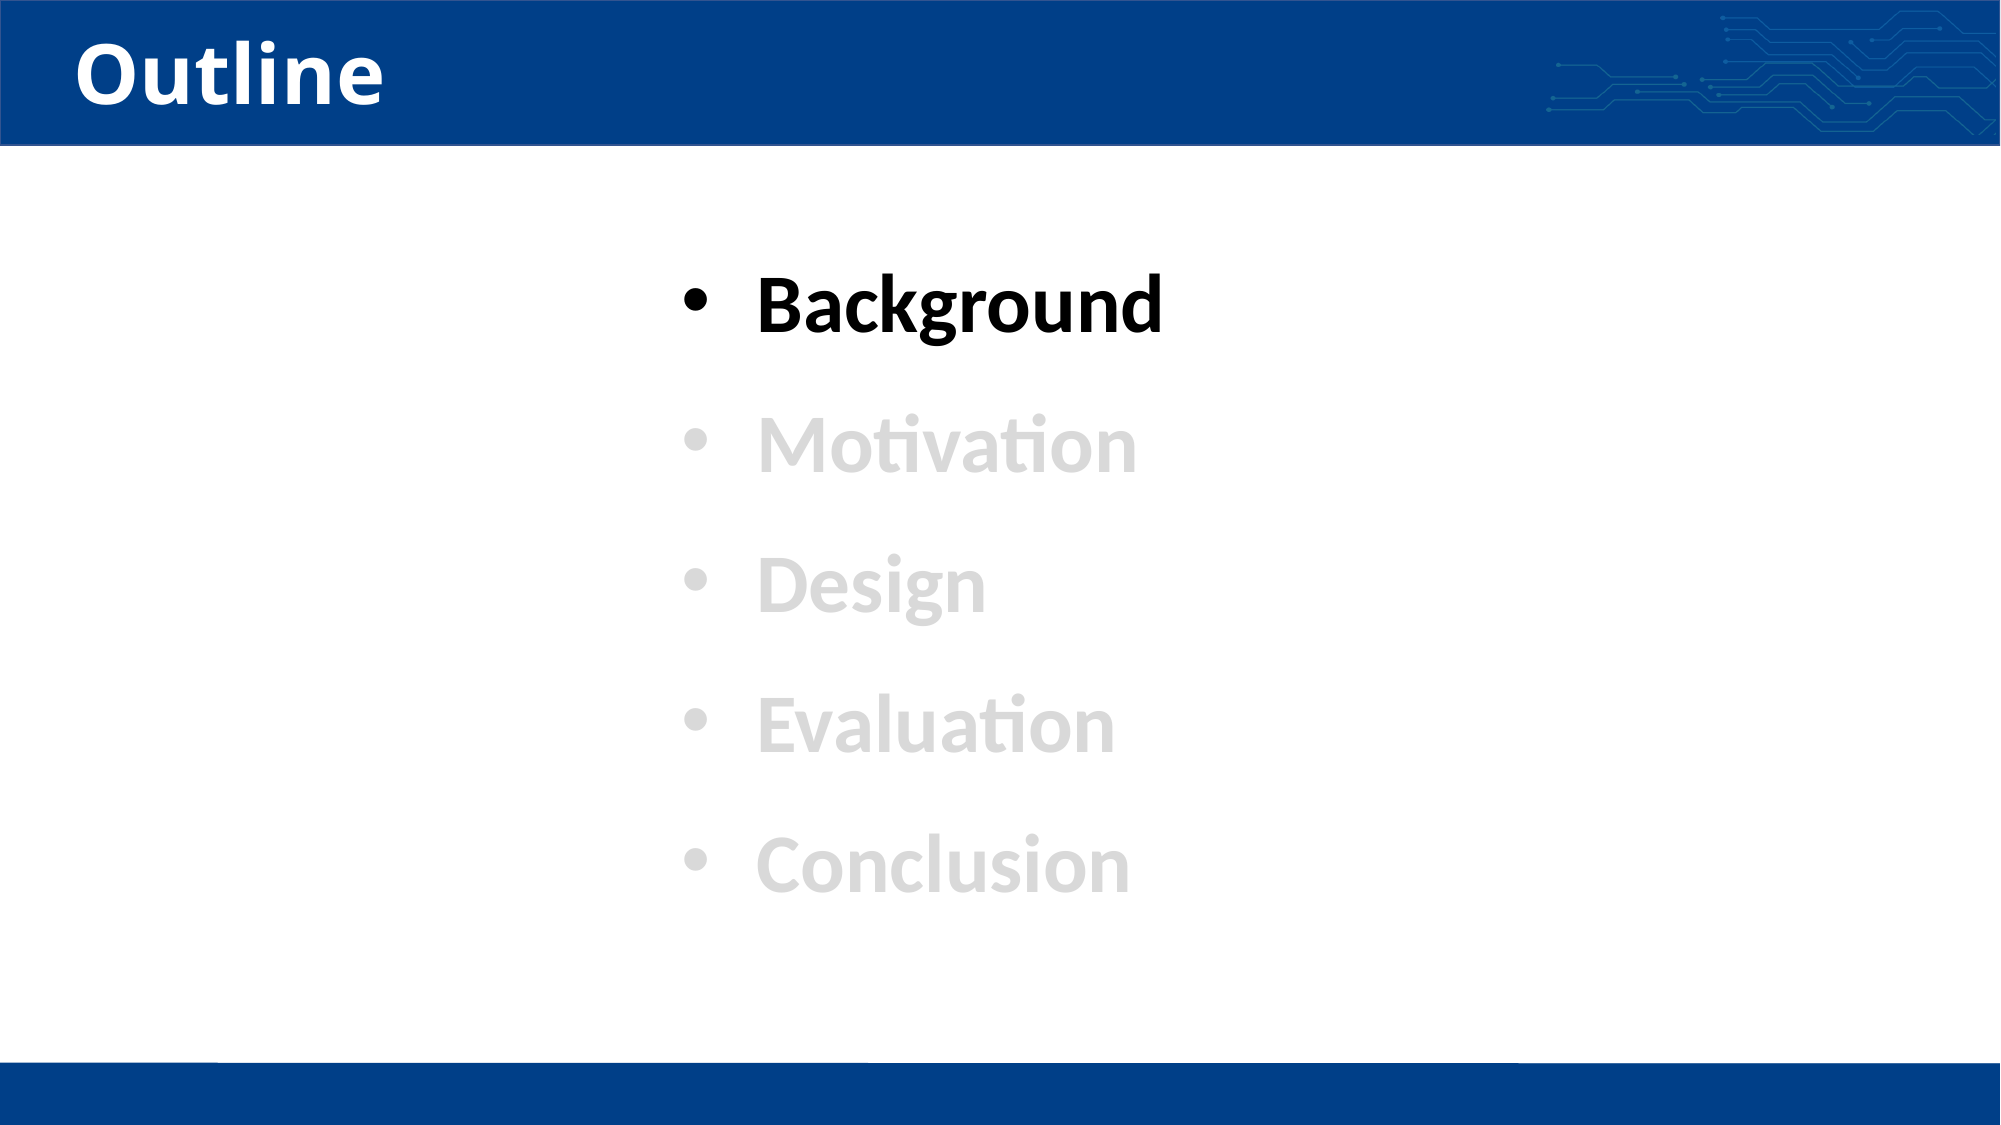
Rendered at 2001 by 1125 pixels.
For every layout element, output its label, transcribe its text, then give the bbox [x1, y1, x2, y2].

text_box [0, 1062, 2000, 1125]
title Outline [58, 3, 1938, 153]
text_box Background Motivation Design Evaluation Conclusion [666, 201, 1217, 917]
